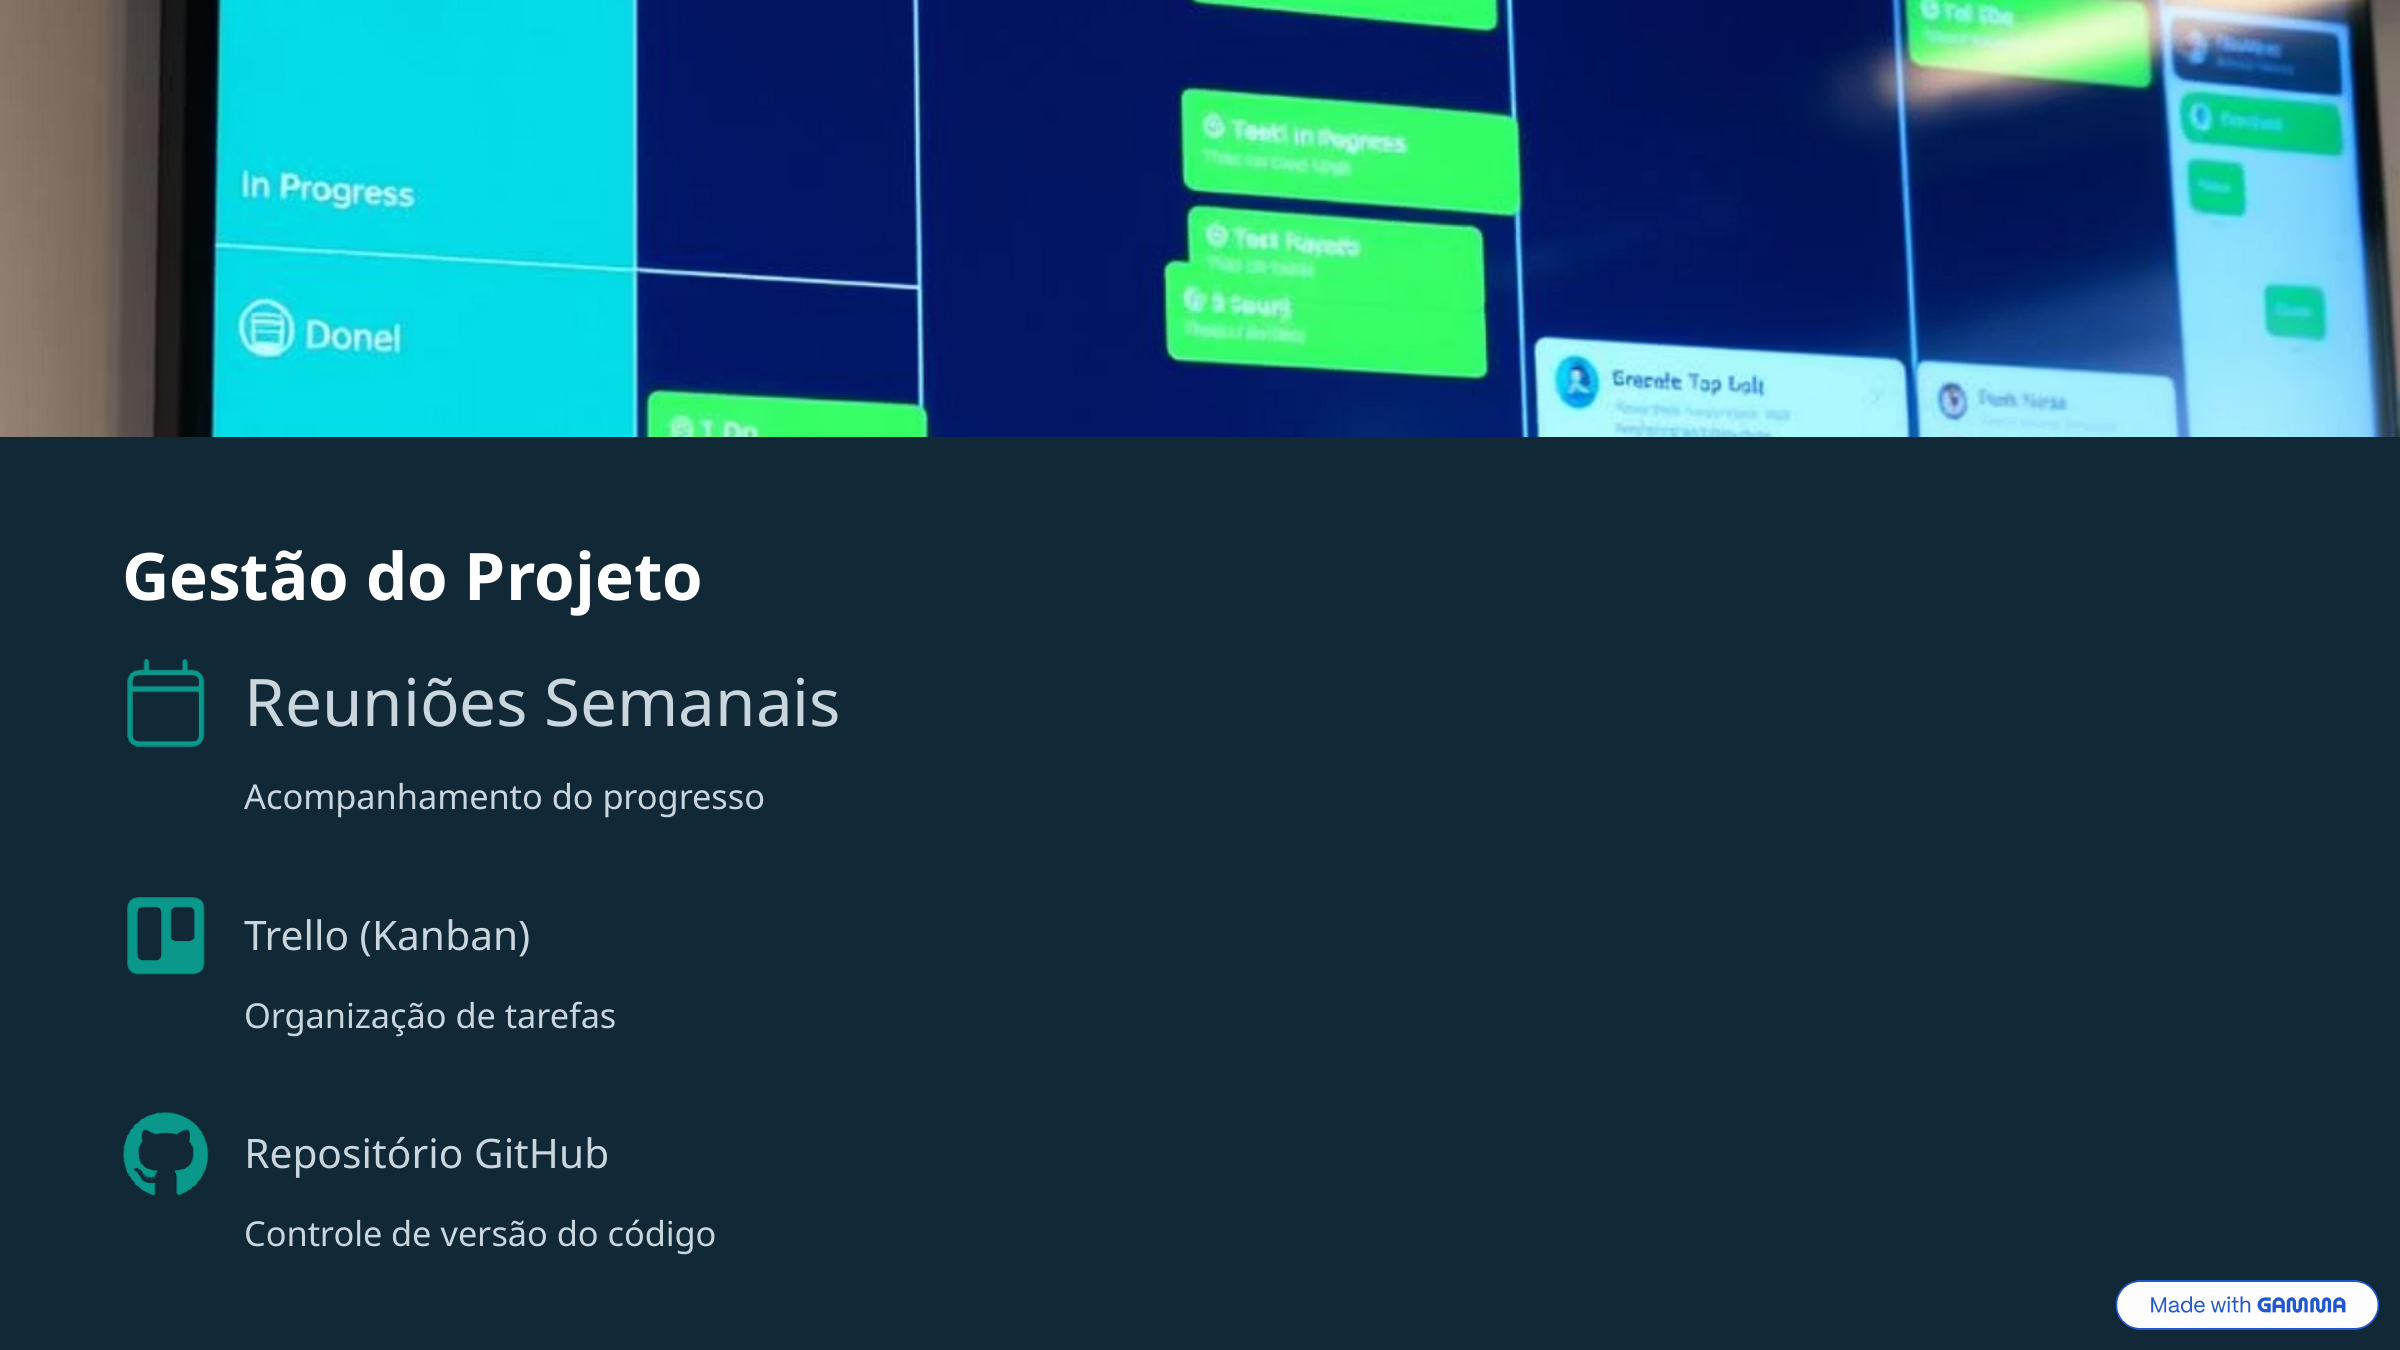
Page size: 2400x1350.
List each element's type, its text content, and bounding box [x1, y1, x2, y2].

text_box Reuniões Semanais [244, 658, 1008, 741]
picture [122, 659, 210, 747]
text_box Acompanhamento do progresso [244, 761, 2278, 817]
text_box Controle de versão do código [244, 1198, 2278, 1255]
text_box Gestão do Projeto [122, 532, 865, 615]
picture [2106, 1271, 2389, 1339]
text_box Organização de tarefas [244, 979, 2278, 1036]
picture [122, 892, 210, 981]
picture [0, 0, 2400, 437]
text_box Trello (Kanban) [244, 907, 655, 959]
text_box Repositório GitHub [244, 1126, 709, 1178]
picture [122, 1111, 210, 1199]
